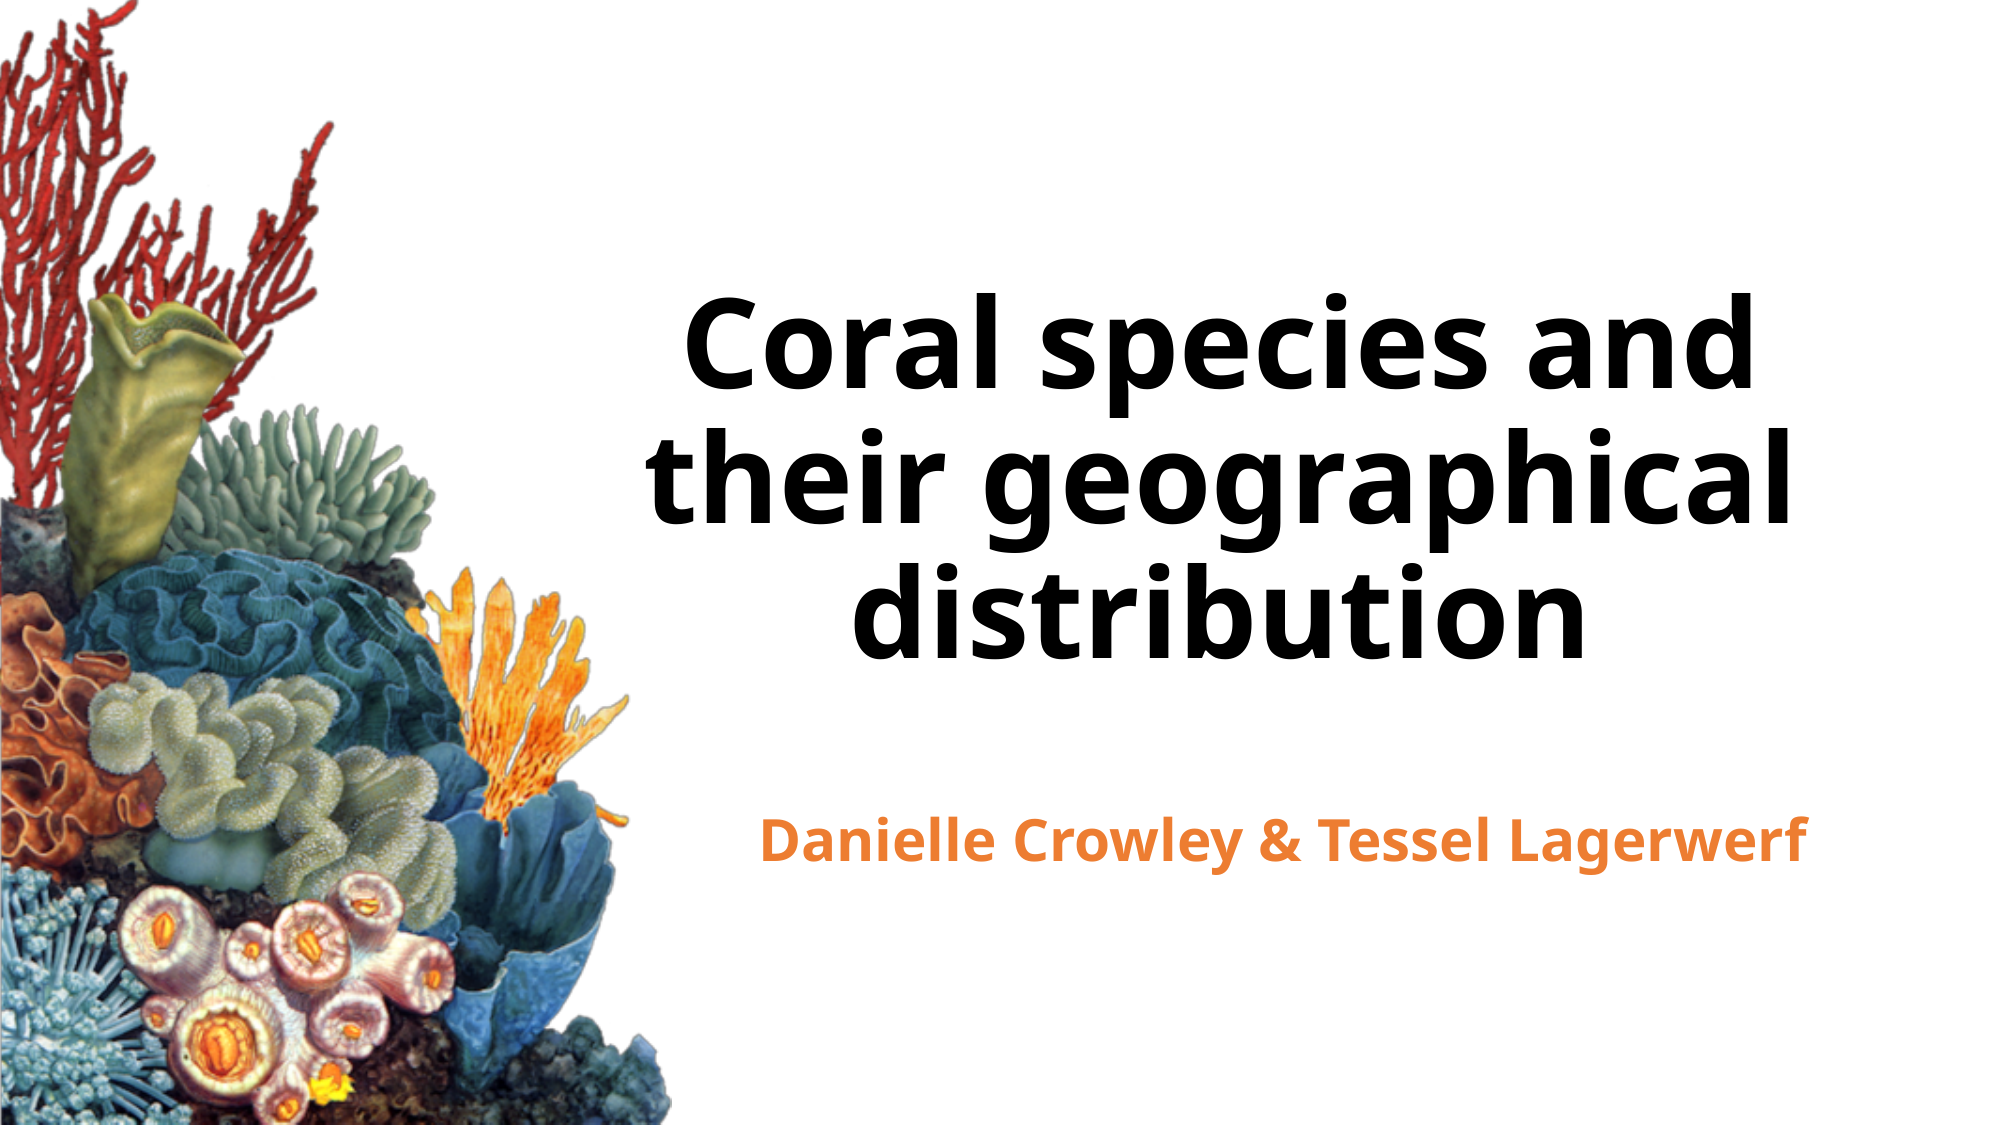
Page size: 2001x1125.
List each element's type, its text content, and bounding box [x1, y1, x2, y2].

text_box Danielle Crowley & Tessel Lagerwerf [672, 803, 2000, 908]
title Coral species and their geographical distribution [672, 241, 1894, 694]
picture [0, 0, 672, 1125]
